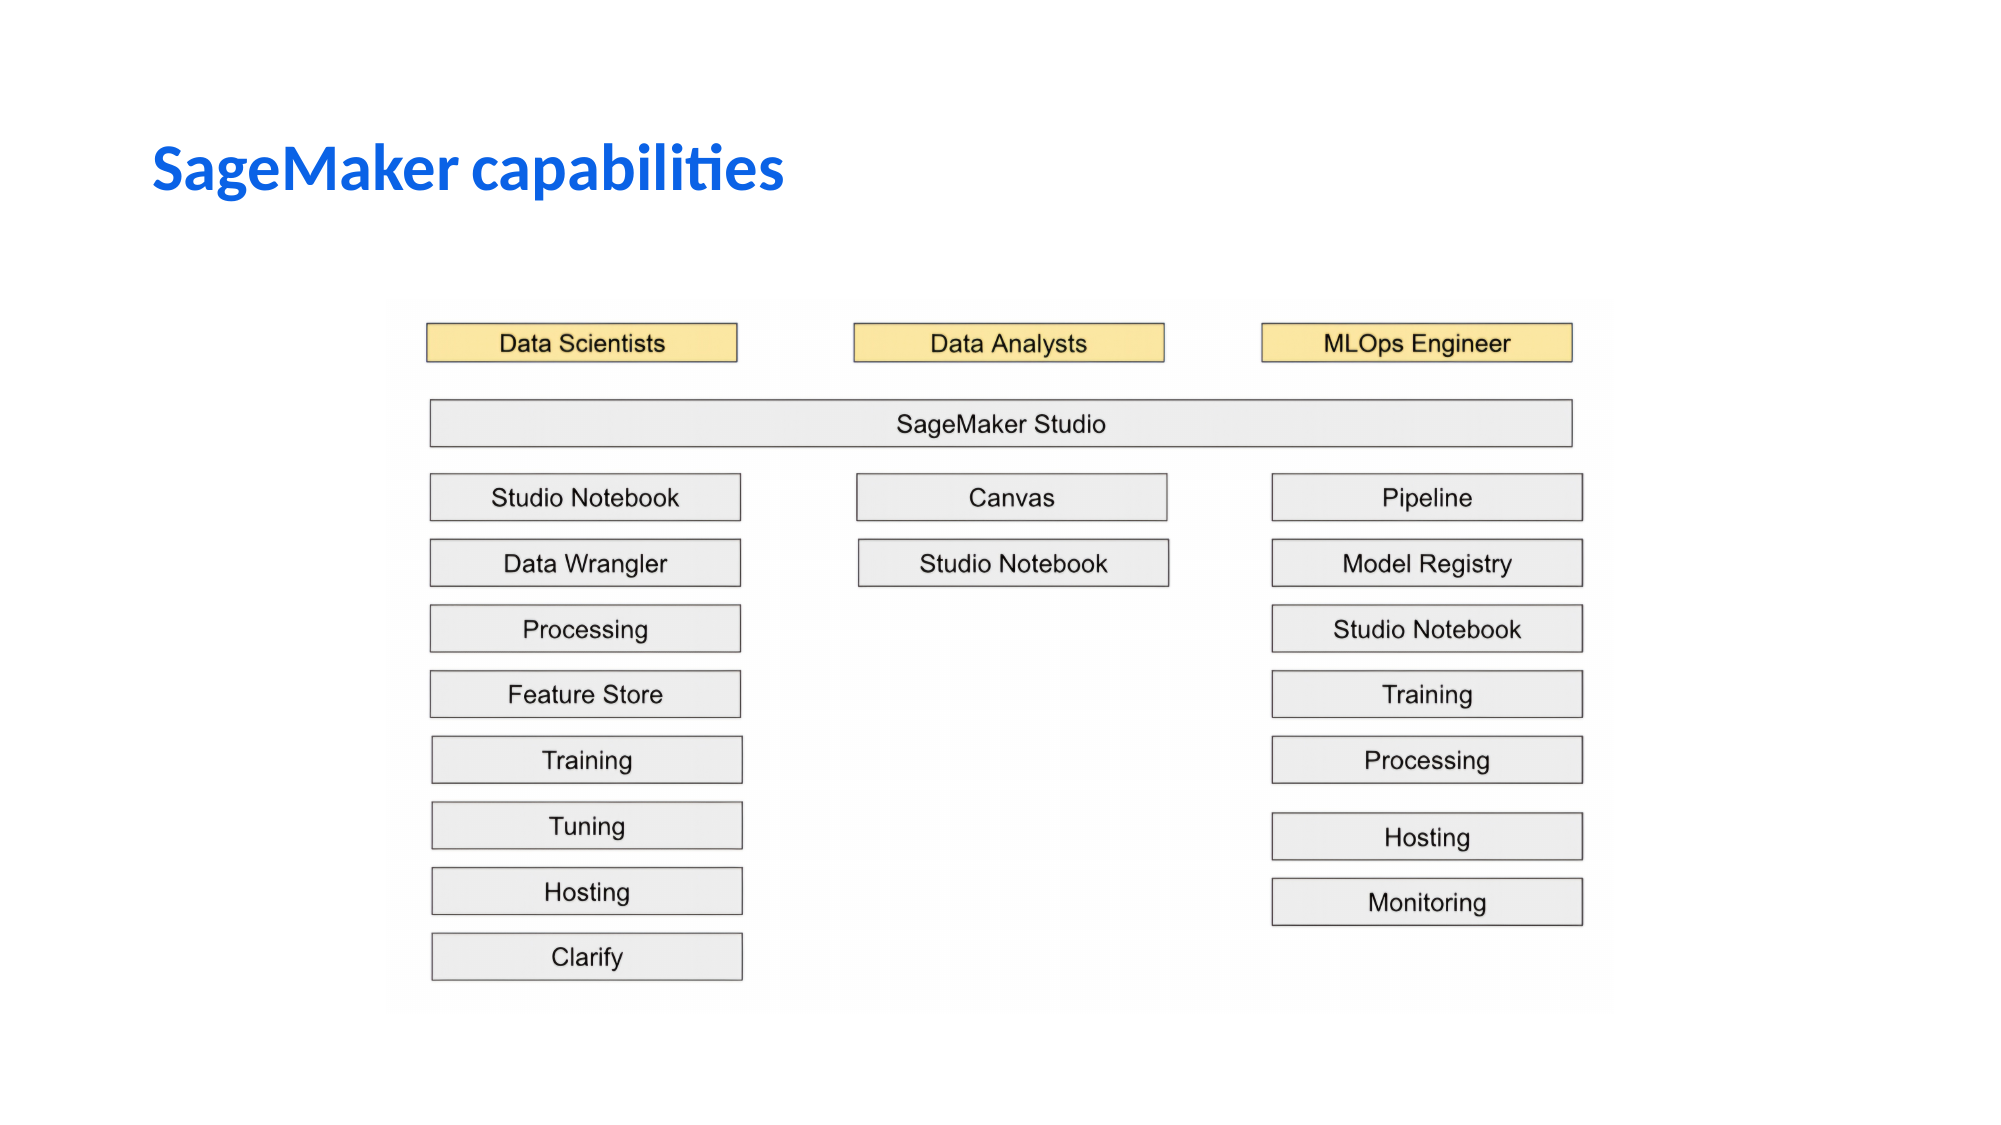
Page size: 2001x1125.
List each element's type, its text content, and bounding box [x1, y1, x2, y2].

title SageMaker capabilities [137, 59, 1863, 278]
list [386, 299, 1614, 1014]
